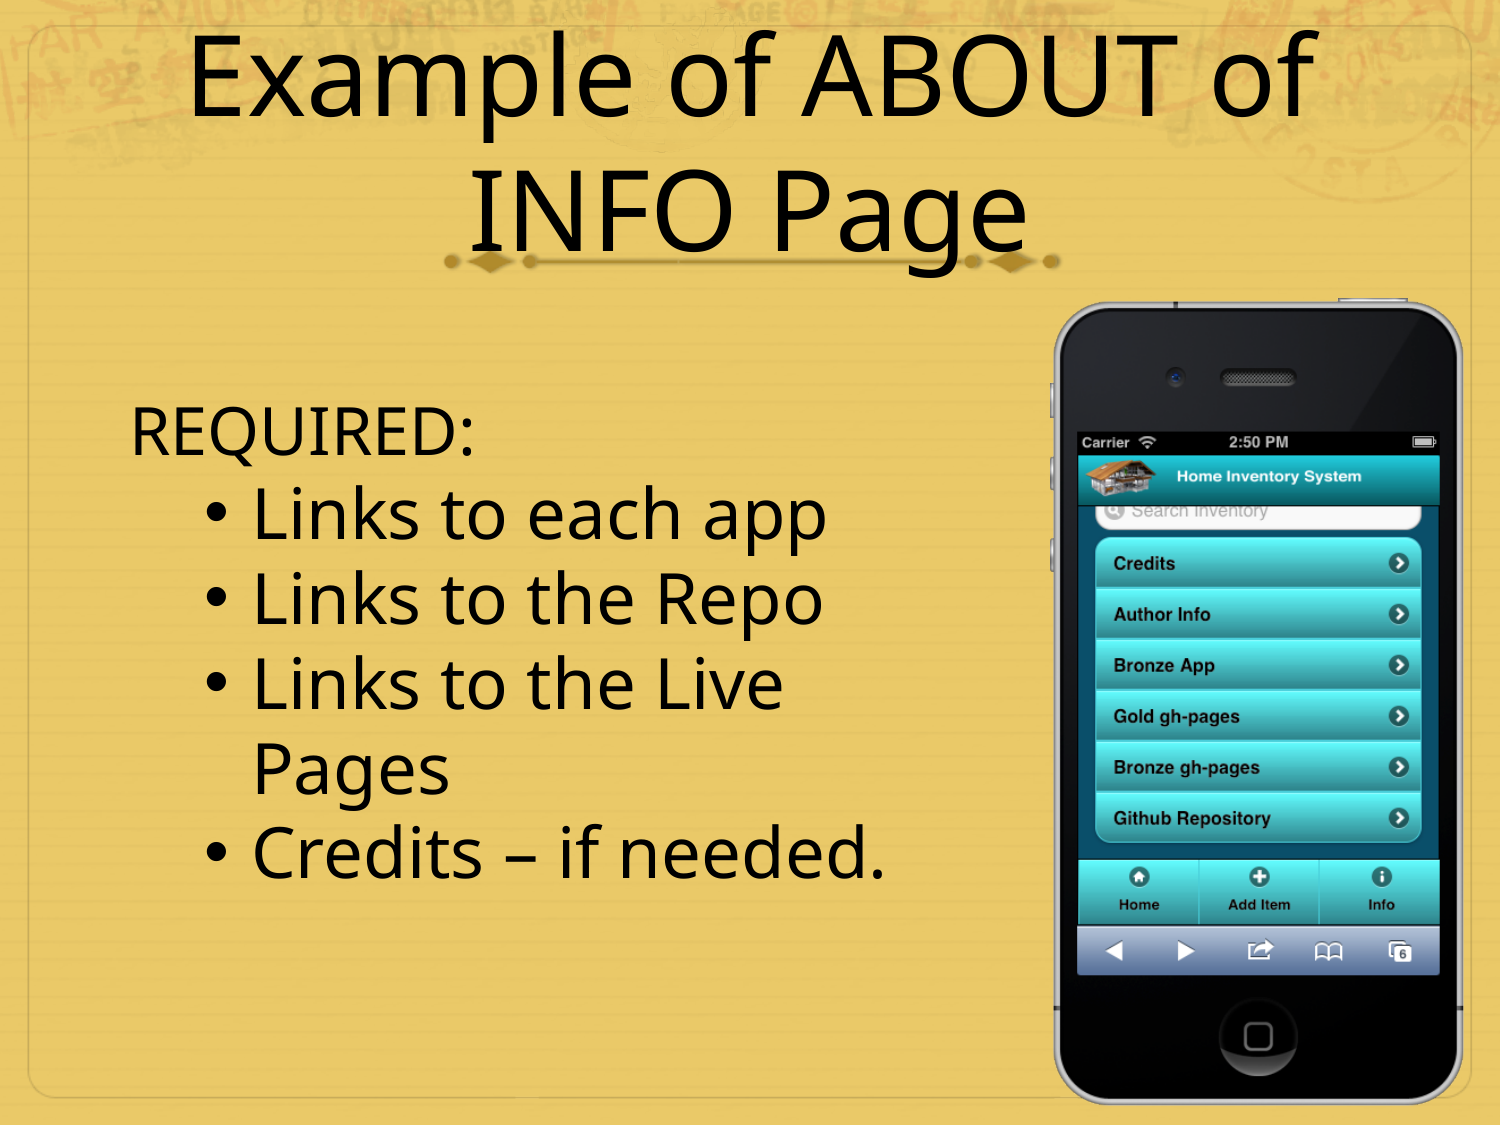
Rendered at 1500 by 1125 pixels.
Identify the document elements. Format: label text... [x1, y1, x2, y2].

title Example of ABOUT of INFO Page [93, 45, 1407, 233]
picture [0, 0, 1500, 1125]
text_box REQUIRED: Links to each app Links to the Repo Links to the Live Pages Credits – if needed. [114, 381, 1007, 901]
